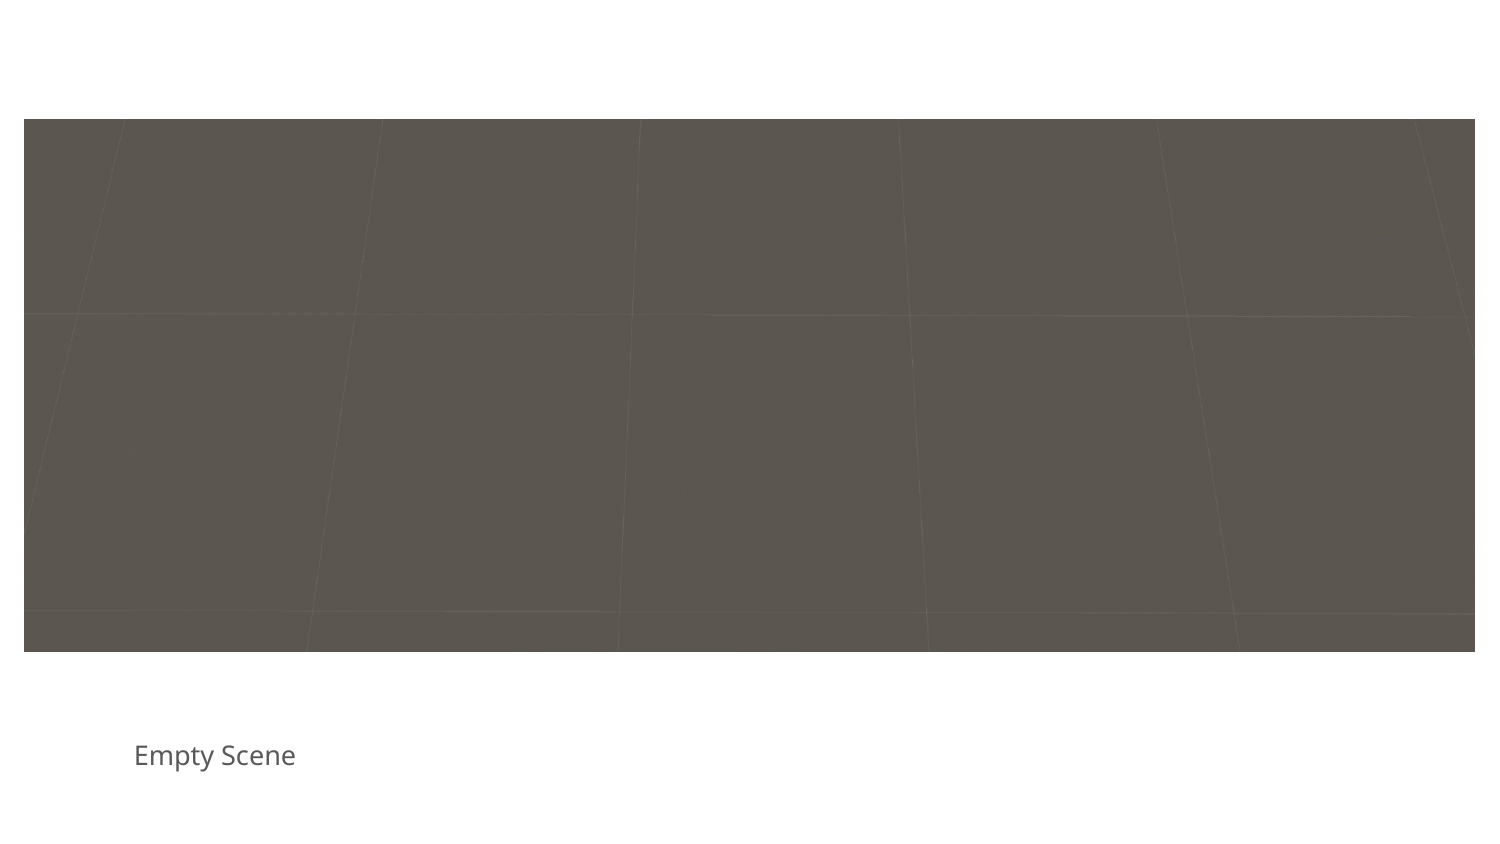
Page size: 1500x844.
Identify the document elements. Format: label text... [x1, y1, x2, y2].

list Empty Scene [118, 717, 1382, 793]
picture [24, 119, 1476, 652]
